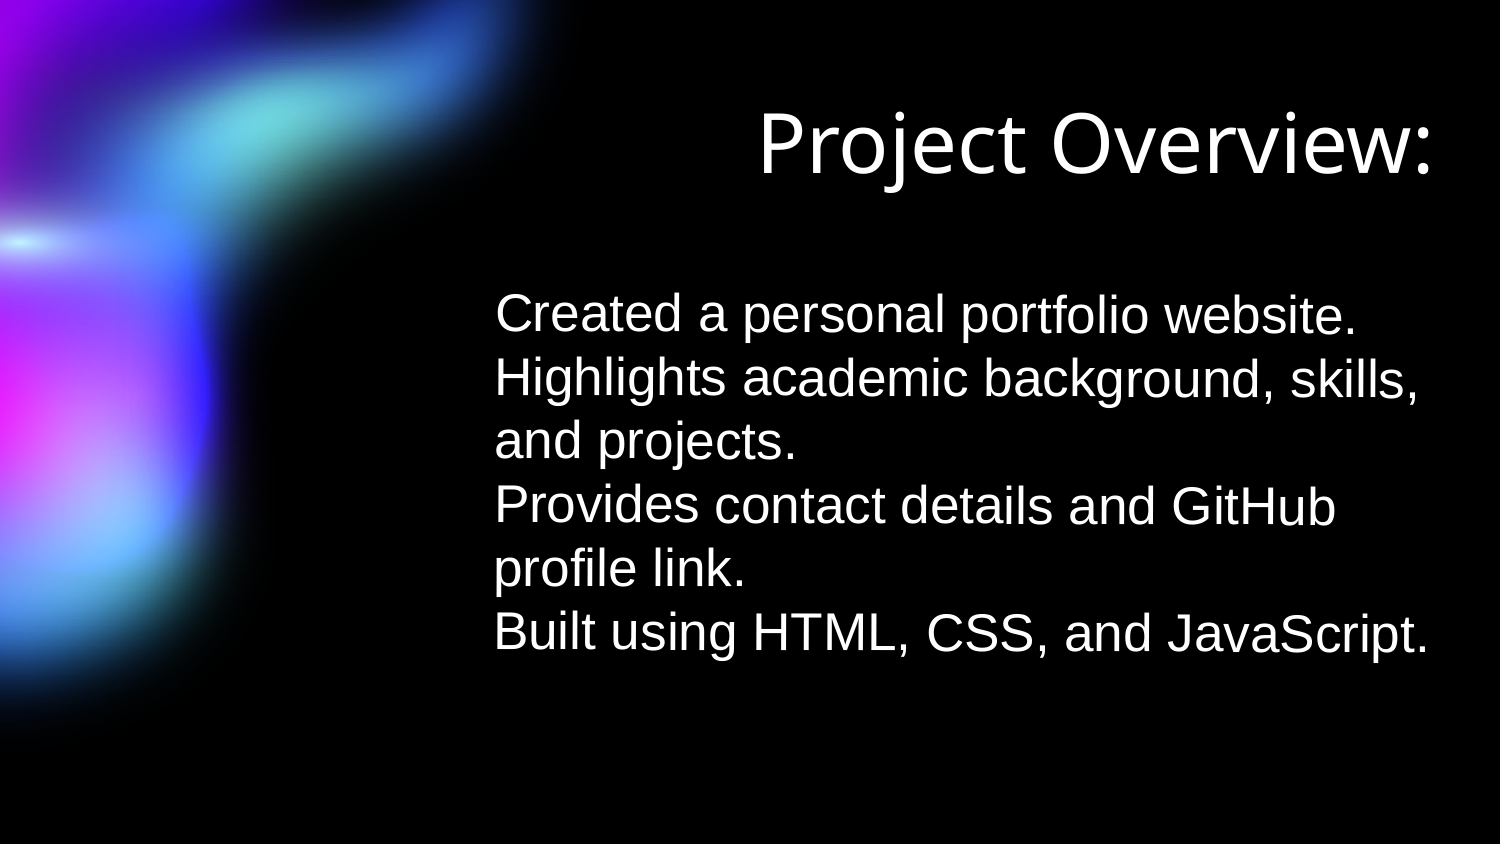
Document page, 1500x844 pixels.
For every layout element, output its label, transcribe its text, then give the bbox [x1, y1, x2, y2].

title Project Overview: [273, 75, 1450, 297]
picture [0, 0, 1491, 844]
text_box Created a personal portfolio website. Highlights academic background, skills, and projects. Provides contact details and GitHub profile link. Built using HTML, CSS, and JavaScript. [478, 263, 1451, 699]
